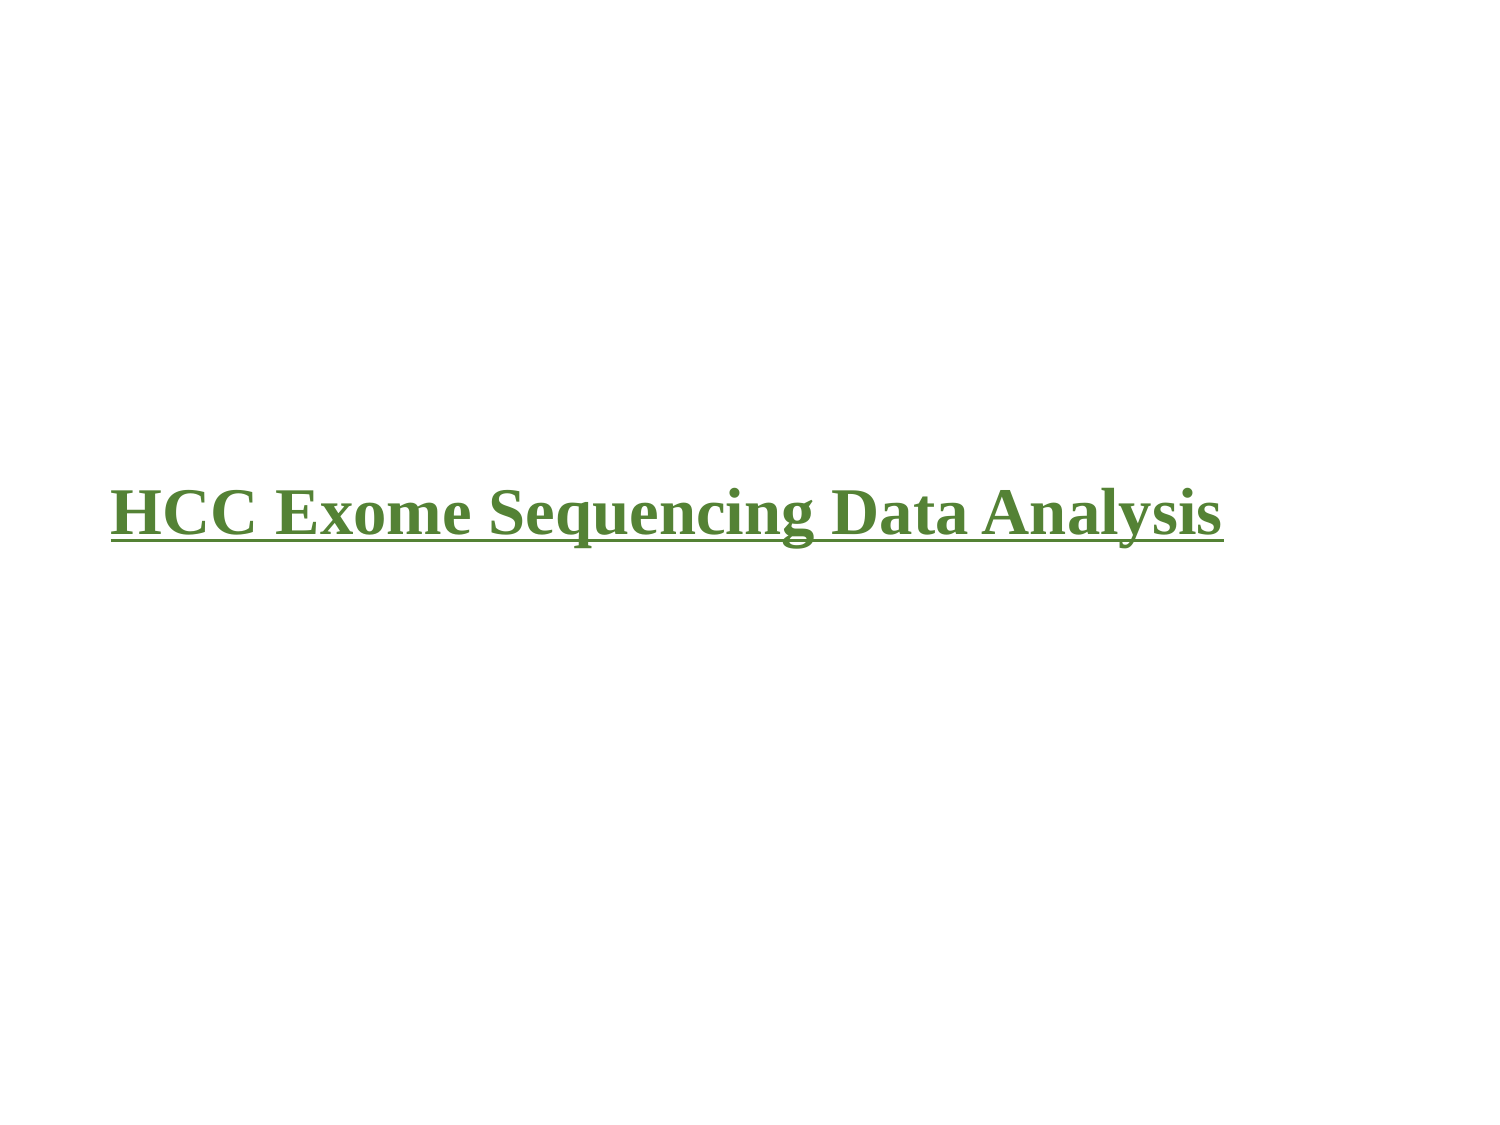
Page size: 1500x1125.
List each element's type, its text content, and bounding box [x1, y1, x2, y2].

title HCC Exome Sequencing Data Analysis [102, 453, 1398, 558]
